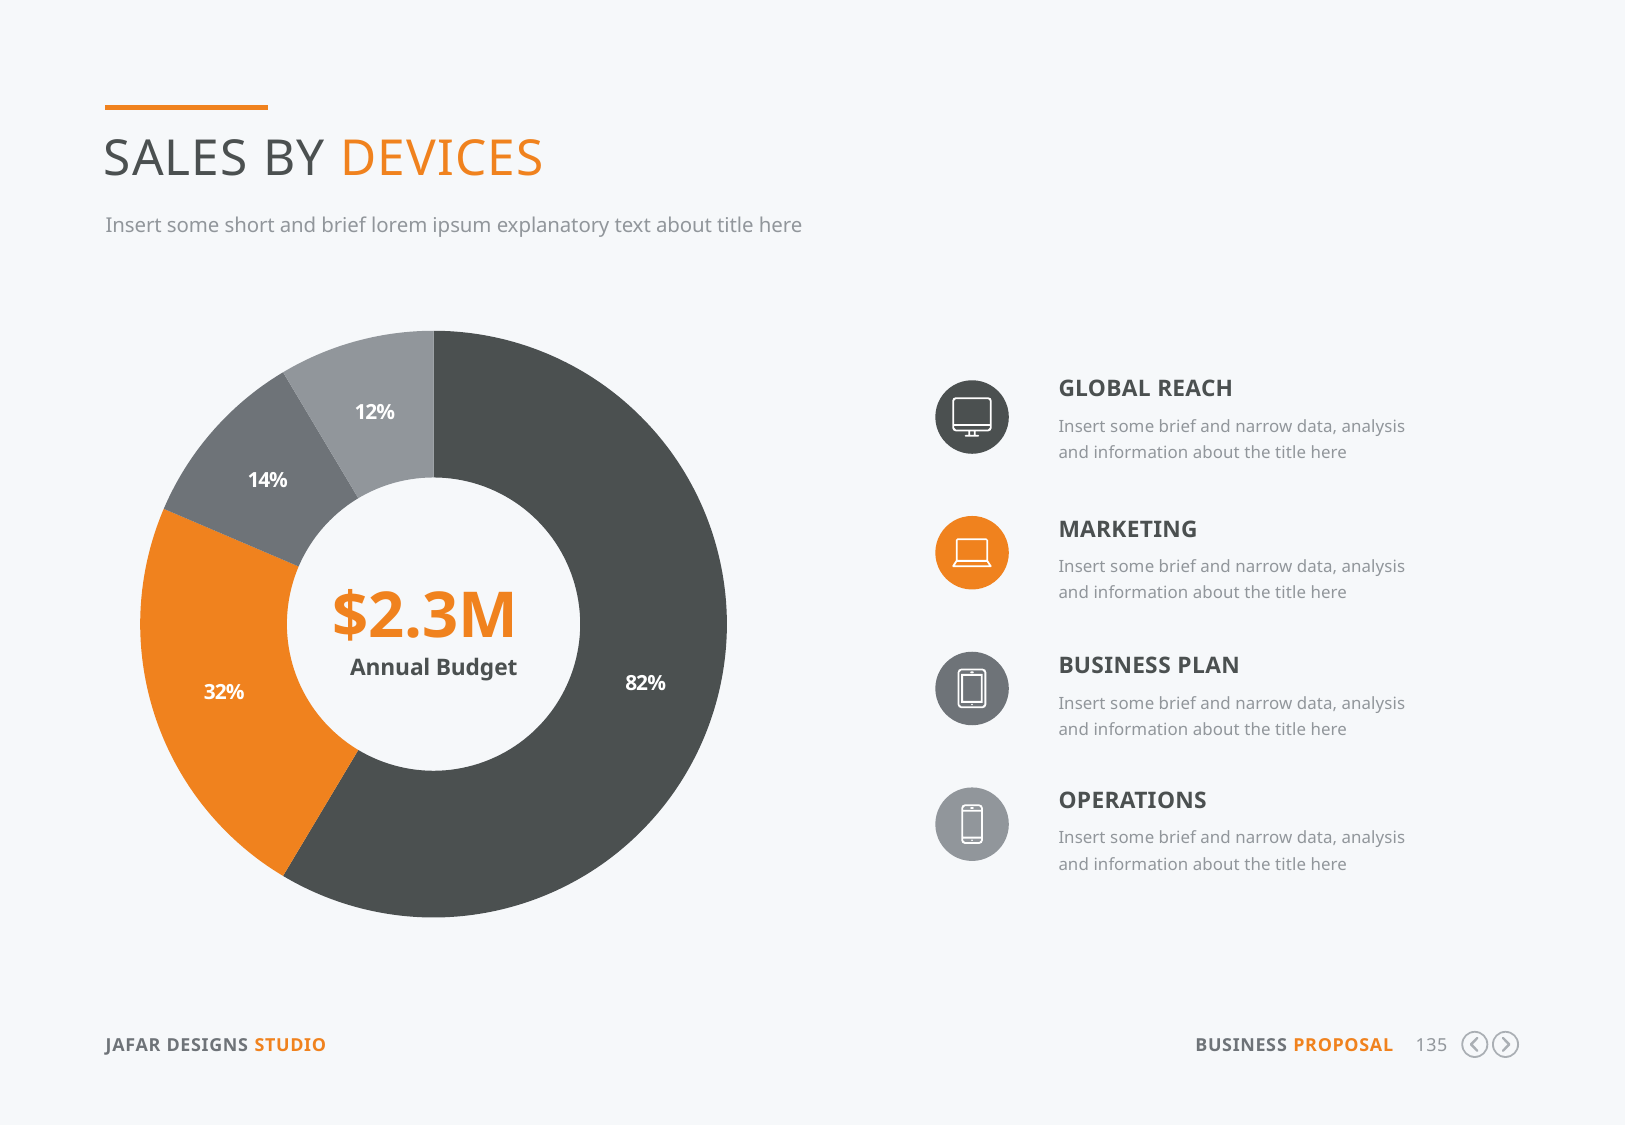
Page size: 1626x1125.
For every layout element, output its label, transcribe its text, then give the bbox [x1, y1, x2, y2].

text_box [1058, 785, 1408, 875]
list Insert some short and brief lorem ipsum explanatory text about title here [105, 209, 1519, 241]
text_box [1058, 651, 1408, 740]
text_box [935, 380, 1009, 454]
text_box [1058, 514, 1408, 603]
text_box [1058, 374, 1408, 463]
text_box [935, 651, 1009, 726]
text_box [935, 787, 1009, 861]
list Sales by Devices [103, 125, 1518, 188]
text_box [935, 515, 1009, 590]
chart [98, 318, 770, 930]
